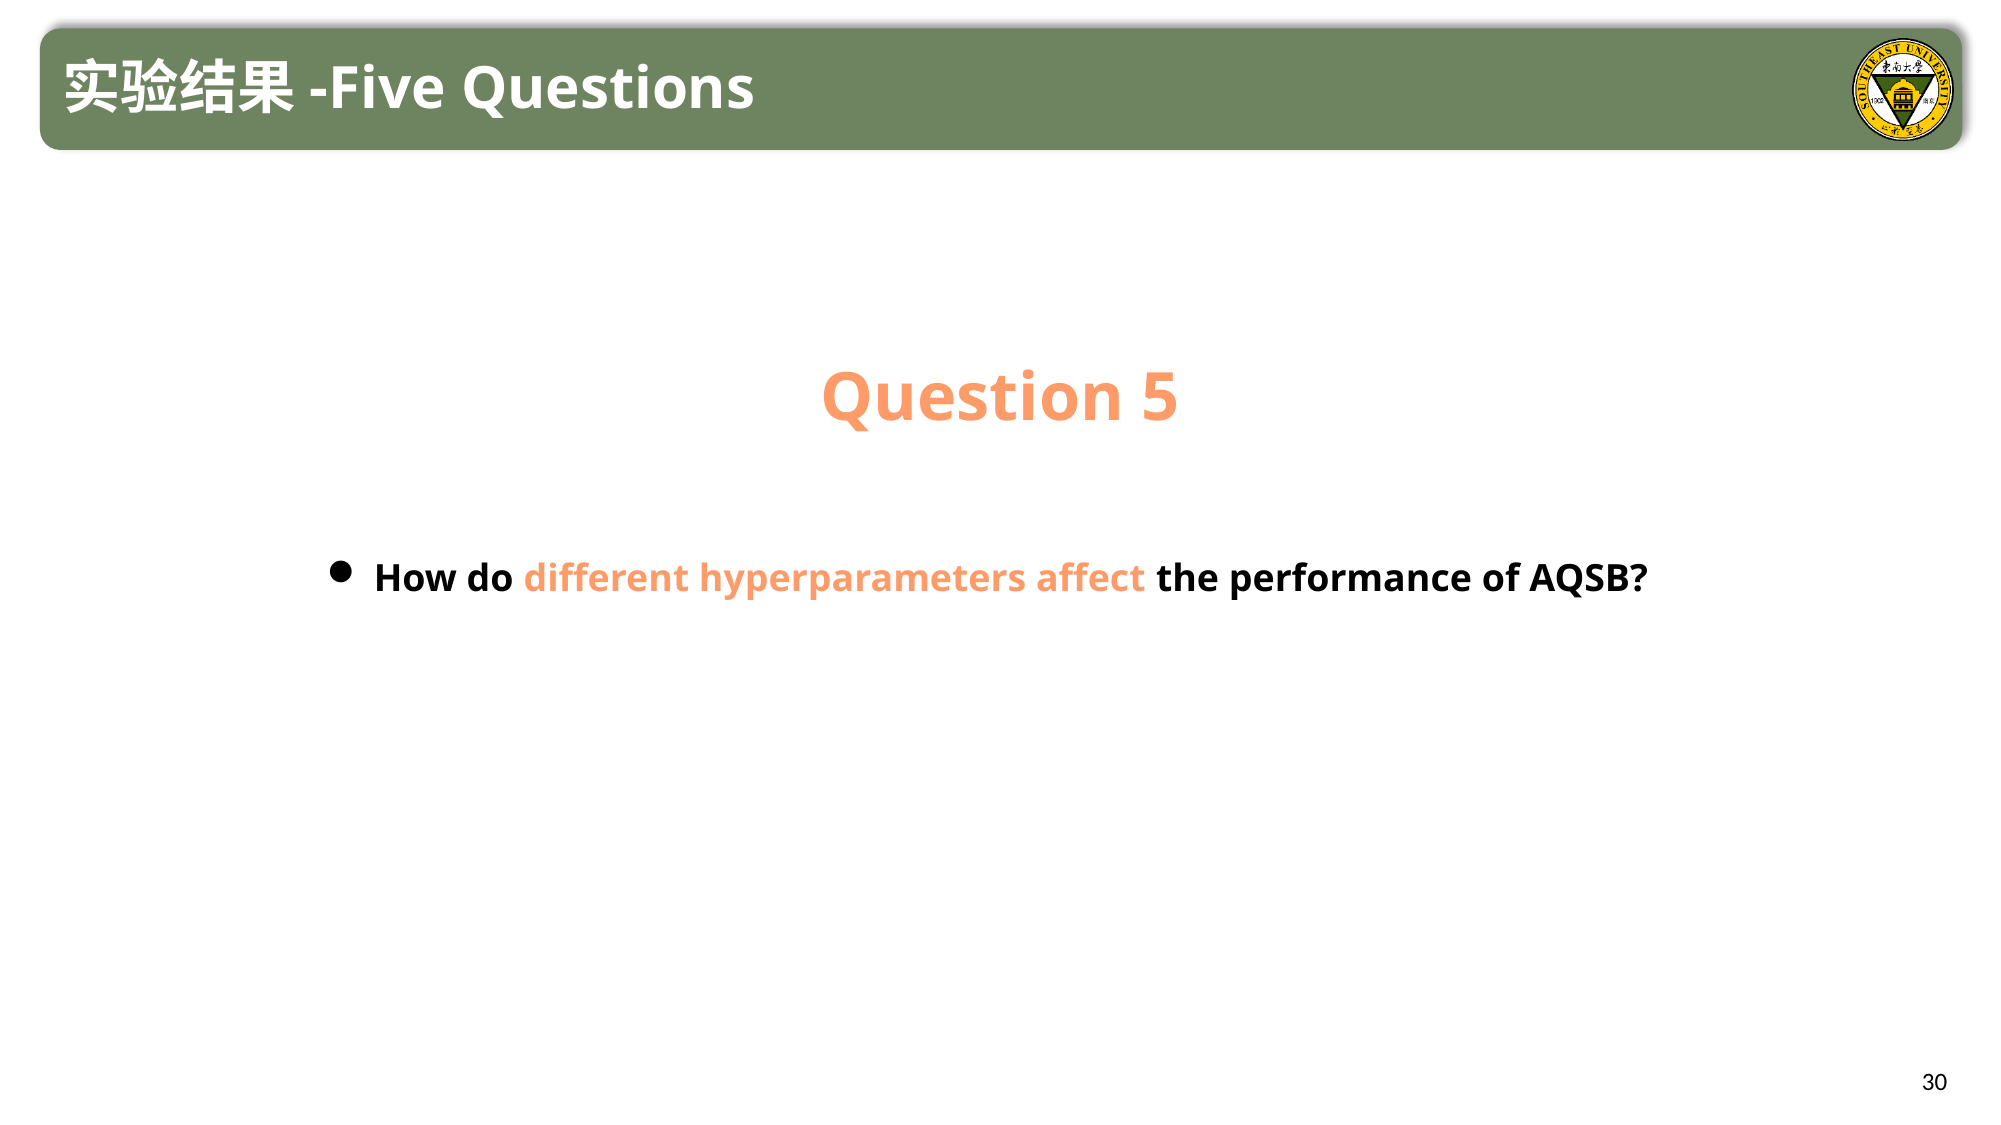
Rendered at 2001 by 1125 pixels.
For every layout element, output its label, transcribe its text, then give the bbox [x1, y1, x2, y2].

picture [1852, 38, 1954, 141]
slide_number 30 [1843, 1051, 1963, 1111]
list 实验结果-Five Questions [47, 42, 1709, 136]
text_box Question 5 [0, 306, 2000, 442]
text_box How do different hyperparameters affect the performance of AQSB? [312, 524, 2000, 607]
